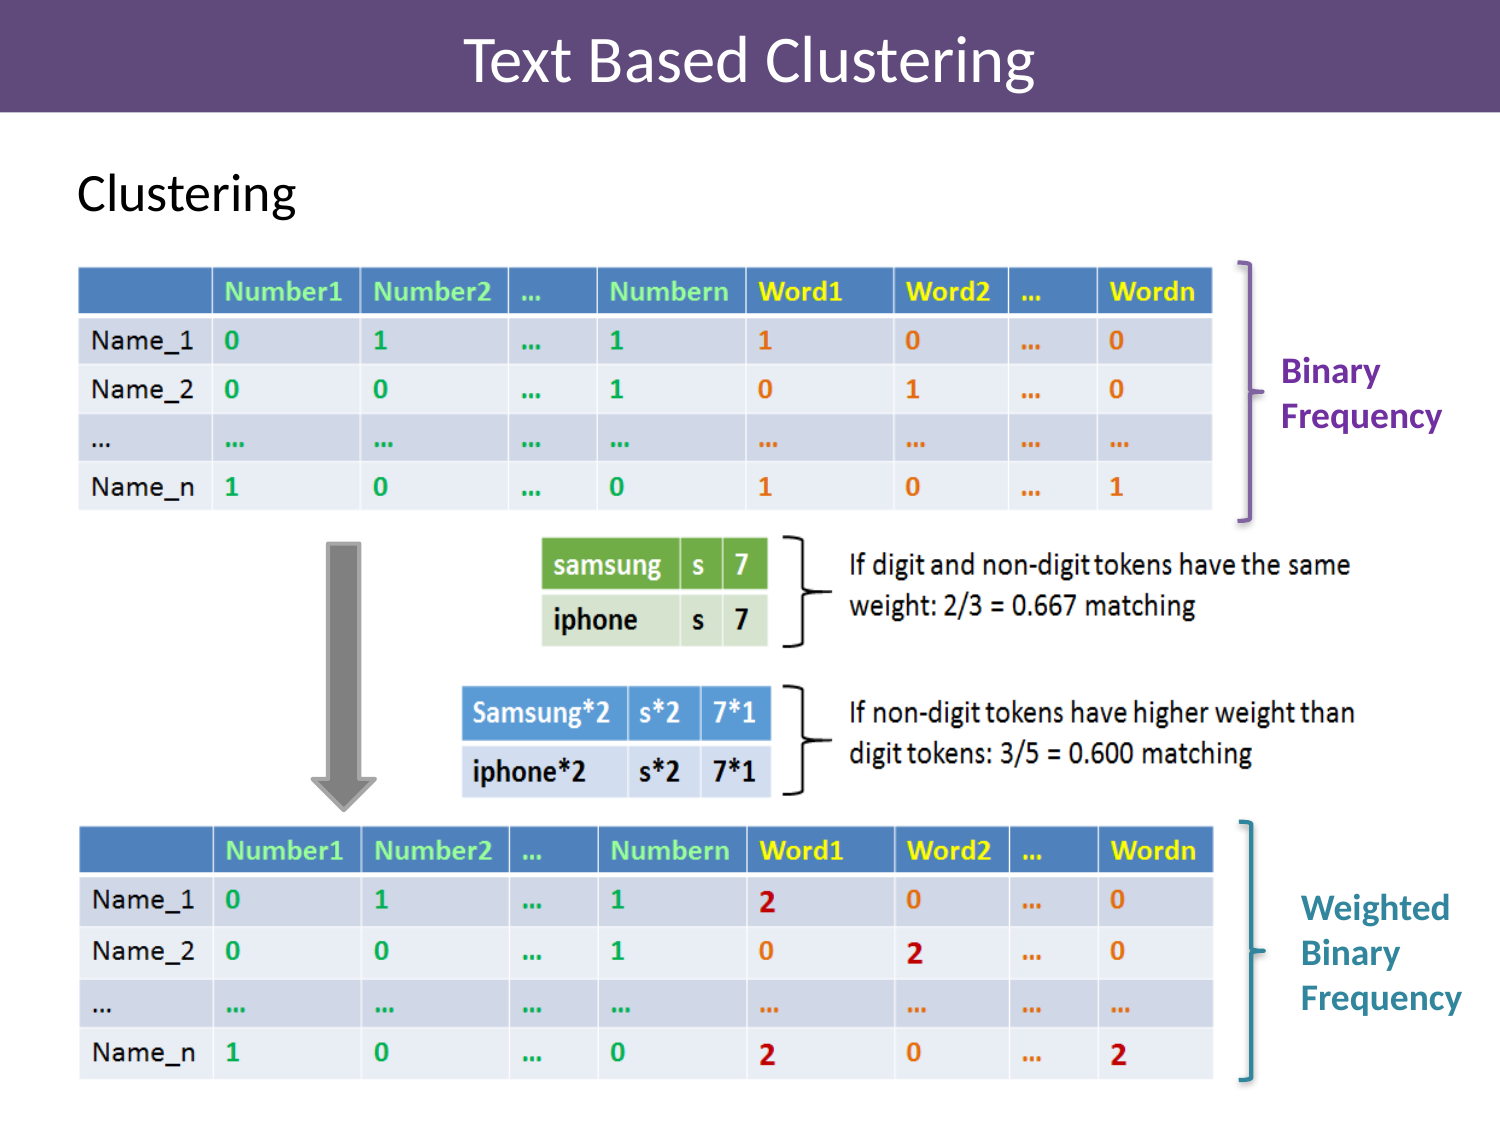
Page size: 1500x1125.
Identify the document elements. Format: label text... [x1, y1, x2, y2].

text_box Text Based Clustering [0, 0, 1500, 115]
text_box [78, 821, 1483, 1095]
title Clustering [62, 149, 613, 230]
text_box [78, 262, 1463, 522]
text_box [312, 531, 1363, 811]
